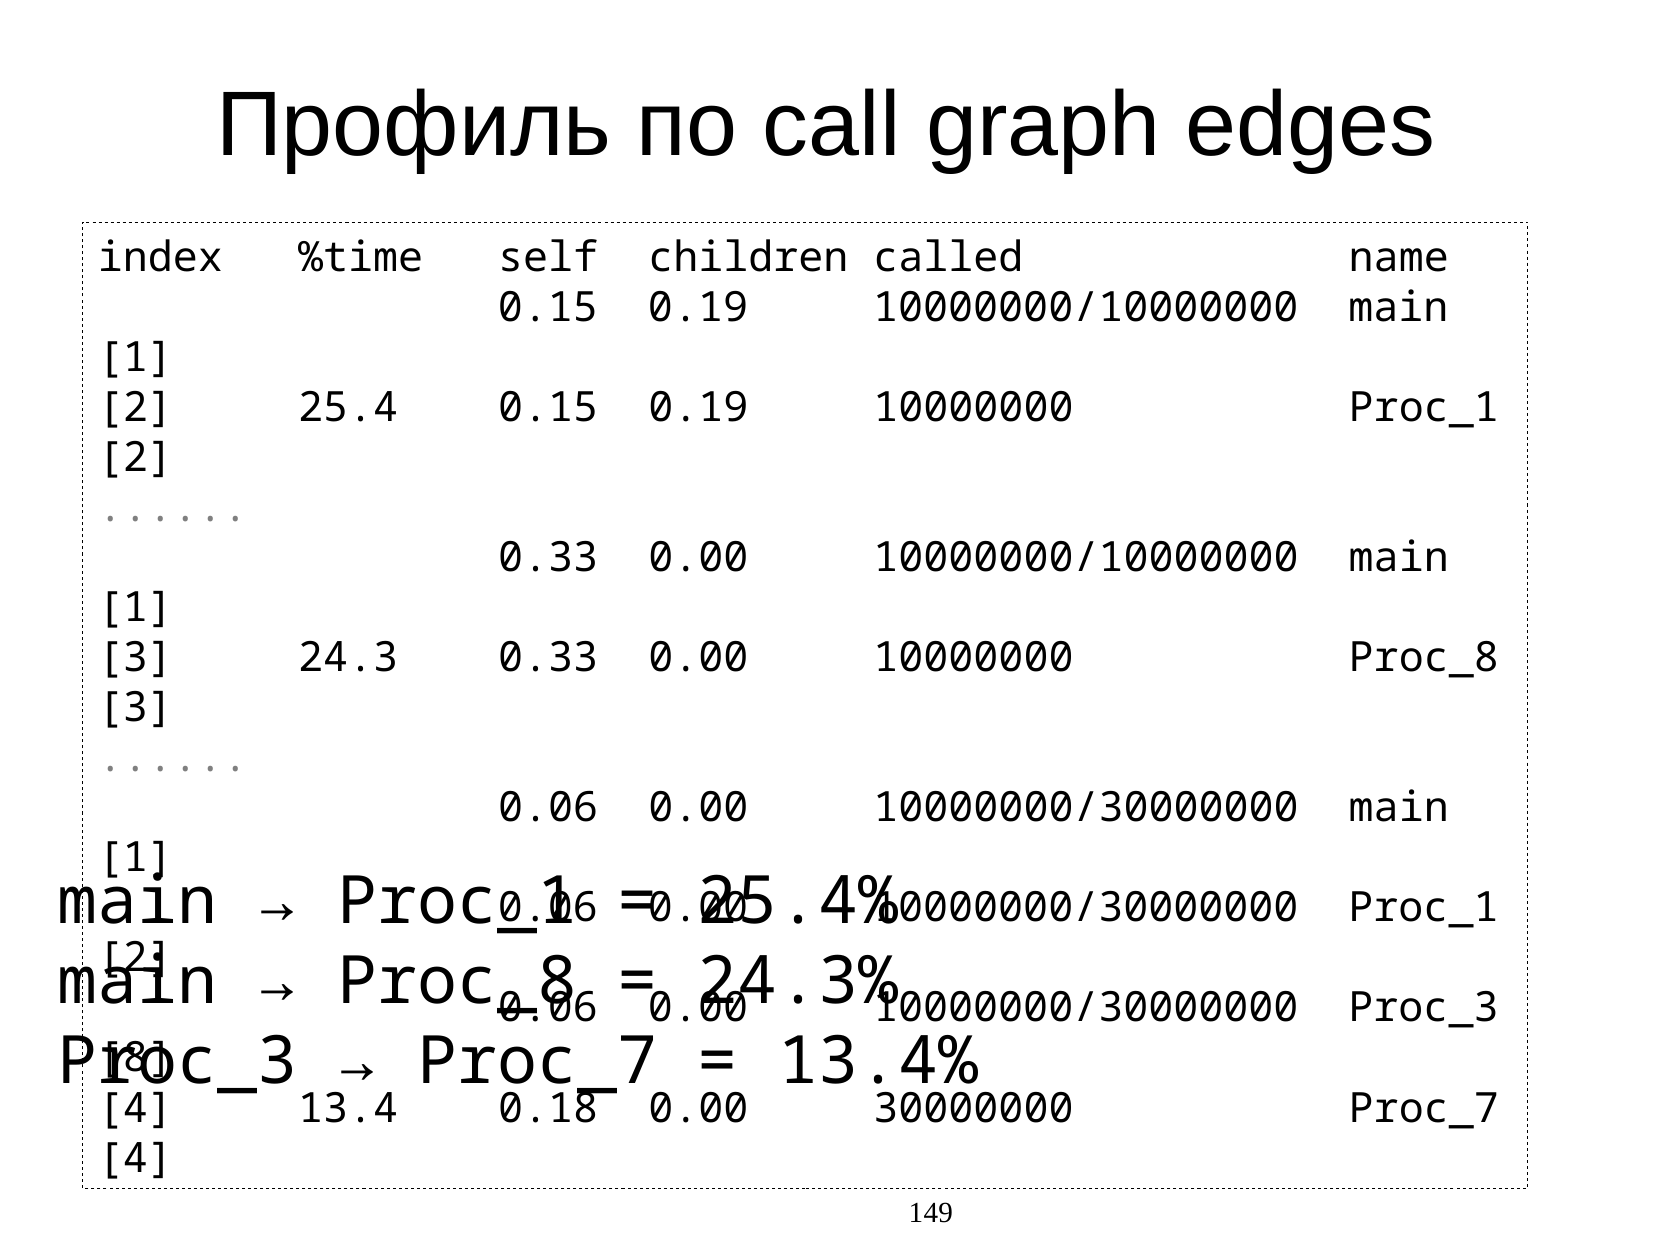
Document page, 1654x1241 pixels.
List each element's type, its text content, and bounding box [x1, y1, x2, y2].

slide_number 149 [567, 1193, 953, 1241]
text_box index %time self children called name 0.15 0.19 10000000/10000000 main [1] [2] 25.4 0.15 0.19 10000000 Proc_1 [2] ...... 0.33 0.00 10000000/10000000 main [1] [3] 24.3 0.33 0.00 10000000 Proc_8 [3] ...... 0.06 0.00 10000000/30000000 main [1] 0.06 0.00 10000000/30000000 Proc_1 [2] 0.06 0.00 10000000/30000000 Proc_3 [8] [4] 13.4 0.18 0.00 30000000 Proc_7 [4] [82, 1134, 1528, 1189]
text_box index %time self children called name 0.15 0.19 10000000/10000000 main [1] [2] 25.4 0.15 0.19 10000000 Proc_1 [2] ...... 0.33 0.00 10000000/10000000 main [1] [3] 24.3 0.33 0.00 10000000 Proc_8 [3] ...... 0.06 0.00 10000000/30000000 main [1] 0.06 0.00 10000000/30000000 Proc_1 [2] 0.06 0.00 10000000/30000000 Proc_3 [8] [4] 13.4 0.18 0.00 30000000 Proc_7 [4] [82, 222, 1528, 820]
text_box main → Proc_1 = 25.4% main → Proc_8 = 24.3% Proc_3 → Proc_7 = 13.4% [57, 820, 1528, 1134]
title Профиль по call graph edges [82, 15, 1571, 222]
